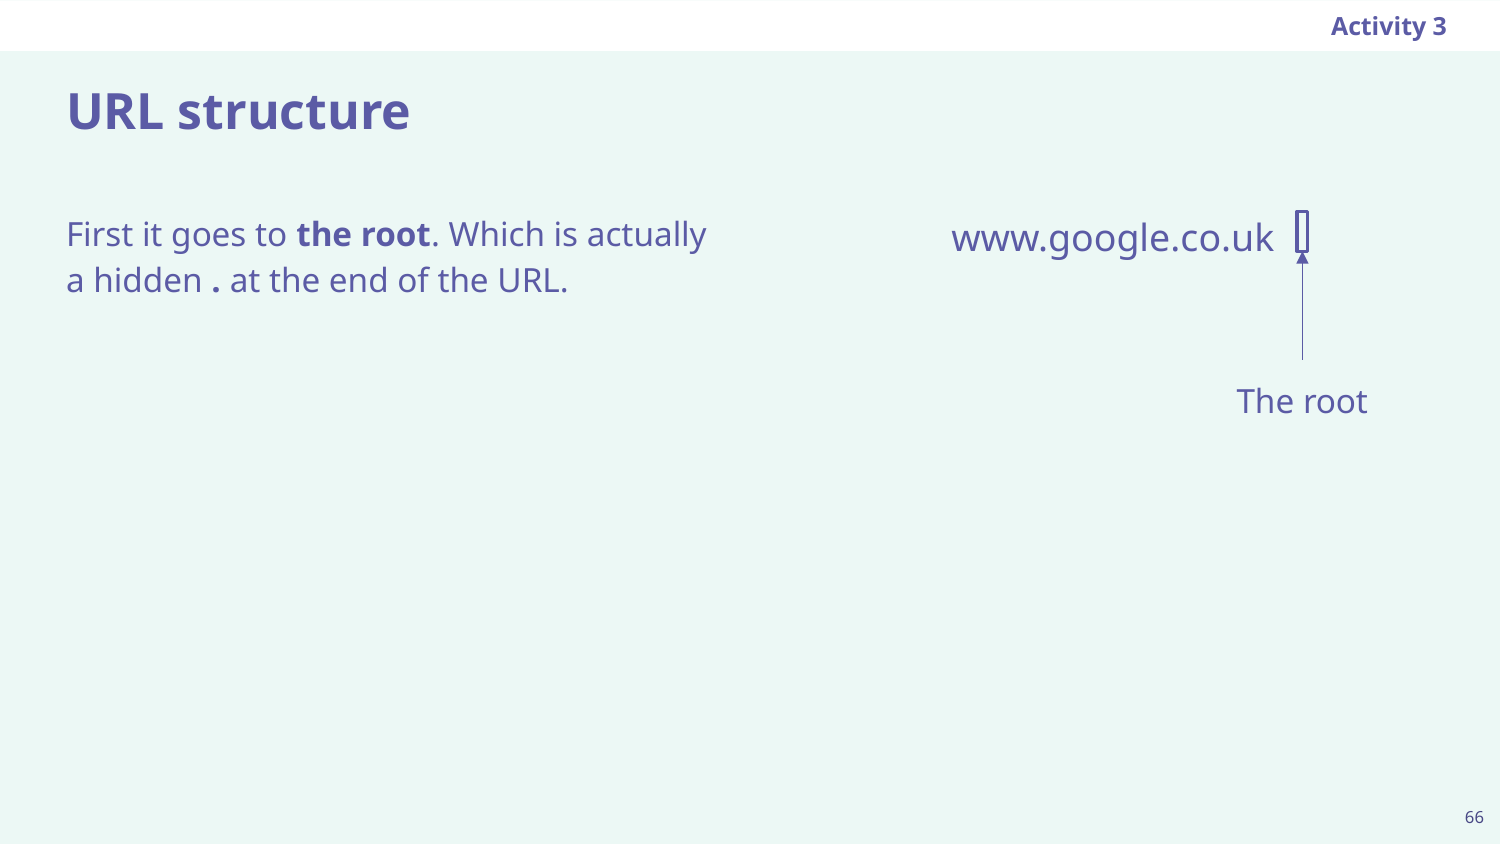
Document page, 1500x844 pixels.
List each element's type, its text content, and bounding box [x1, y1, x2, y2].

slide_number ‹#› [1448, 792, 1500, 844]
title URL structure [51, 52, 1449, 167]
text_box [1296, 211, 1308, 252]
list www.google.co.uk [776, 191, 1449, 793]
list First it goes to the root. Which is actually a hidden . at the end of the URL. [51, 191, 723, 793]
text_box The root [1187, 359, 1418, 436]
subtitle Activity 3 [862, 0, 1448, 52]
